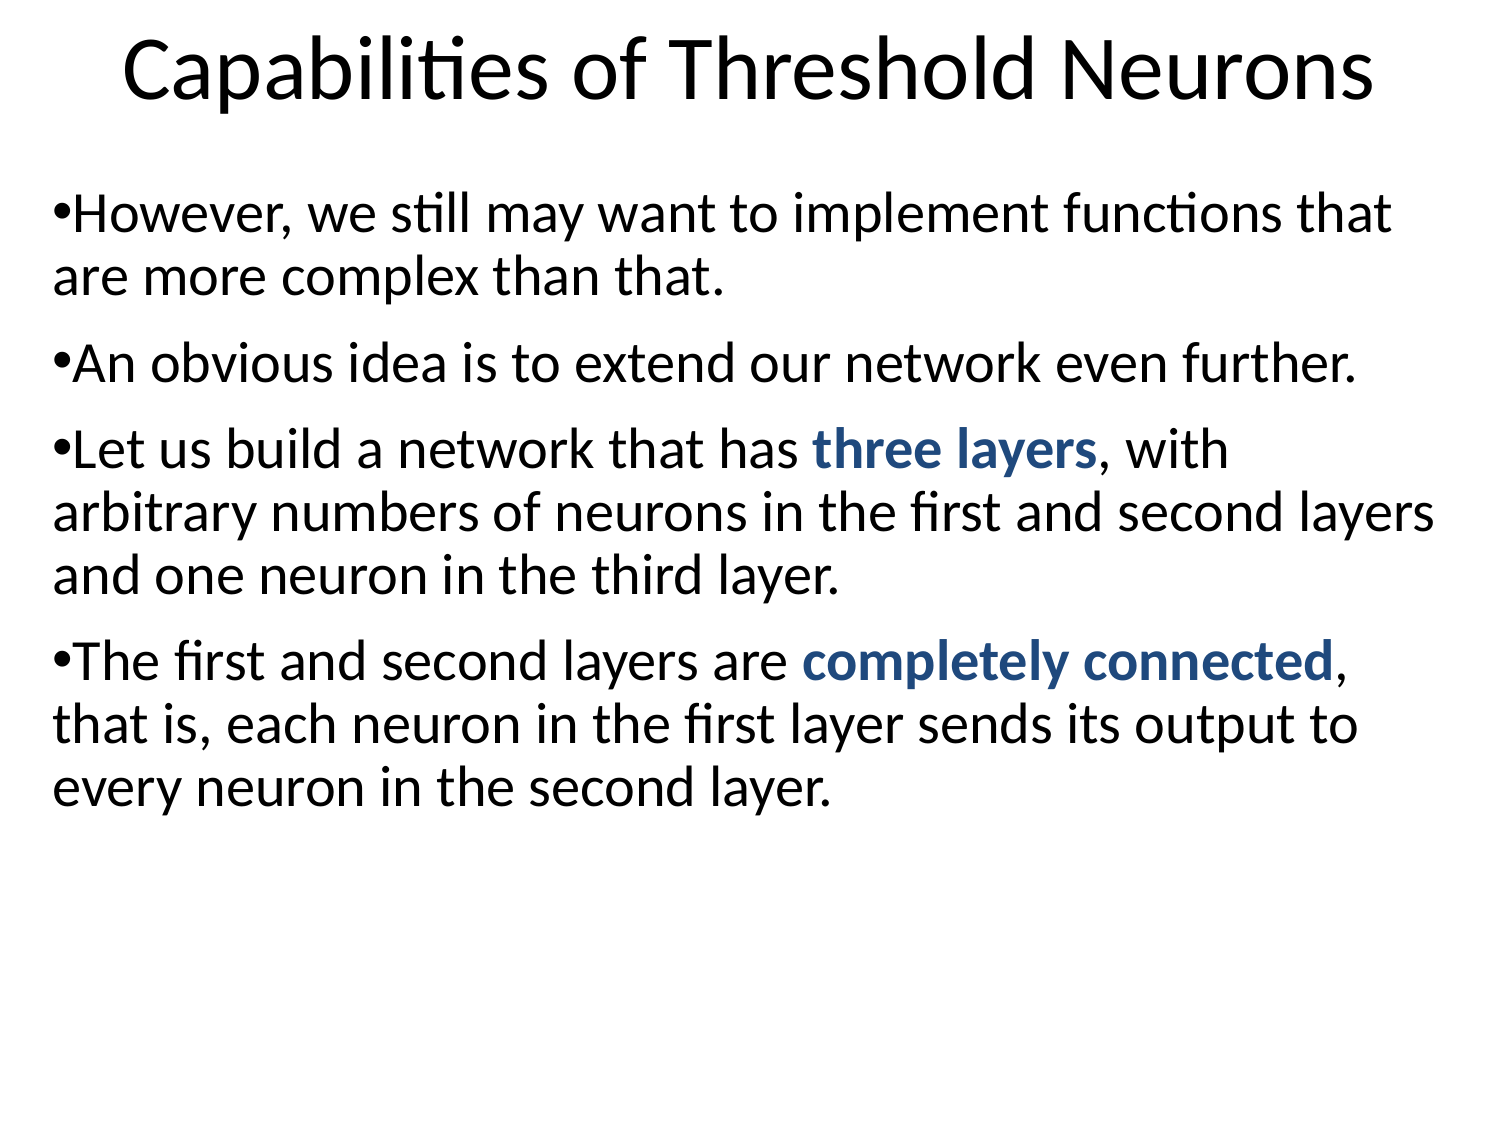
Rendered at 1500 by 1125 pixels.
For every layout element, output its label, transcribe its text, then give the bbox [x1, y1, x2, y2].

list However, we still may want to implement functions that are more complex than that. An obvious idea is to extend our network even further. Let us build a network that has three layers, with arbitrary numbers of neurons in the first and second layers and one neuron in the third layer. The first and second layers are completely connected, that is, each neuron in the first layer sends its output to every neuron in the second layer. [37, 174, 1463, 963]
title Capabilities of Threshold Neurons [0, 0, 1500, 125]
